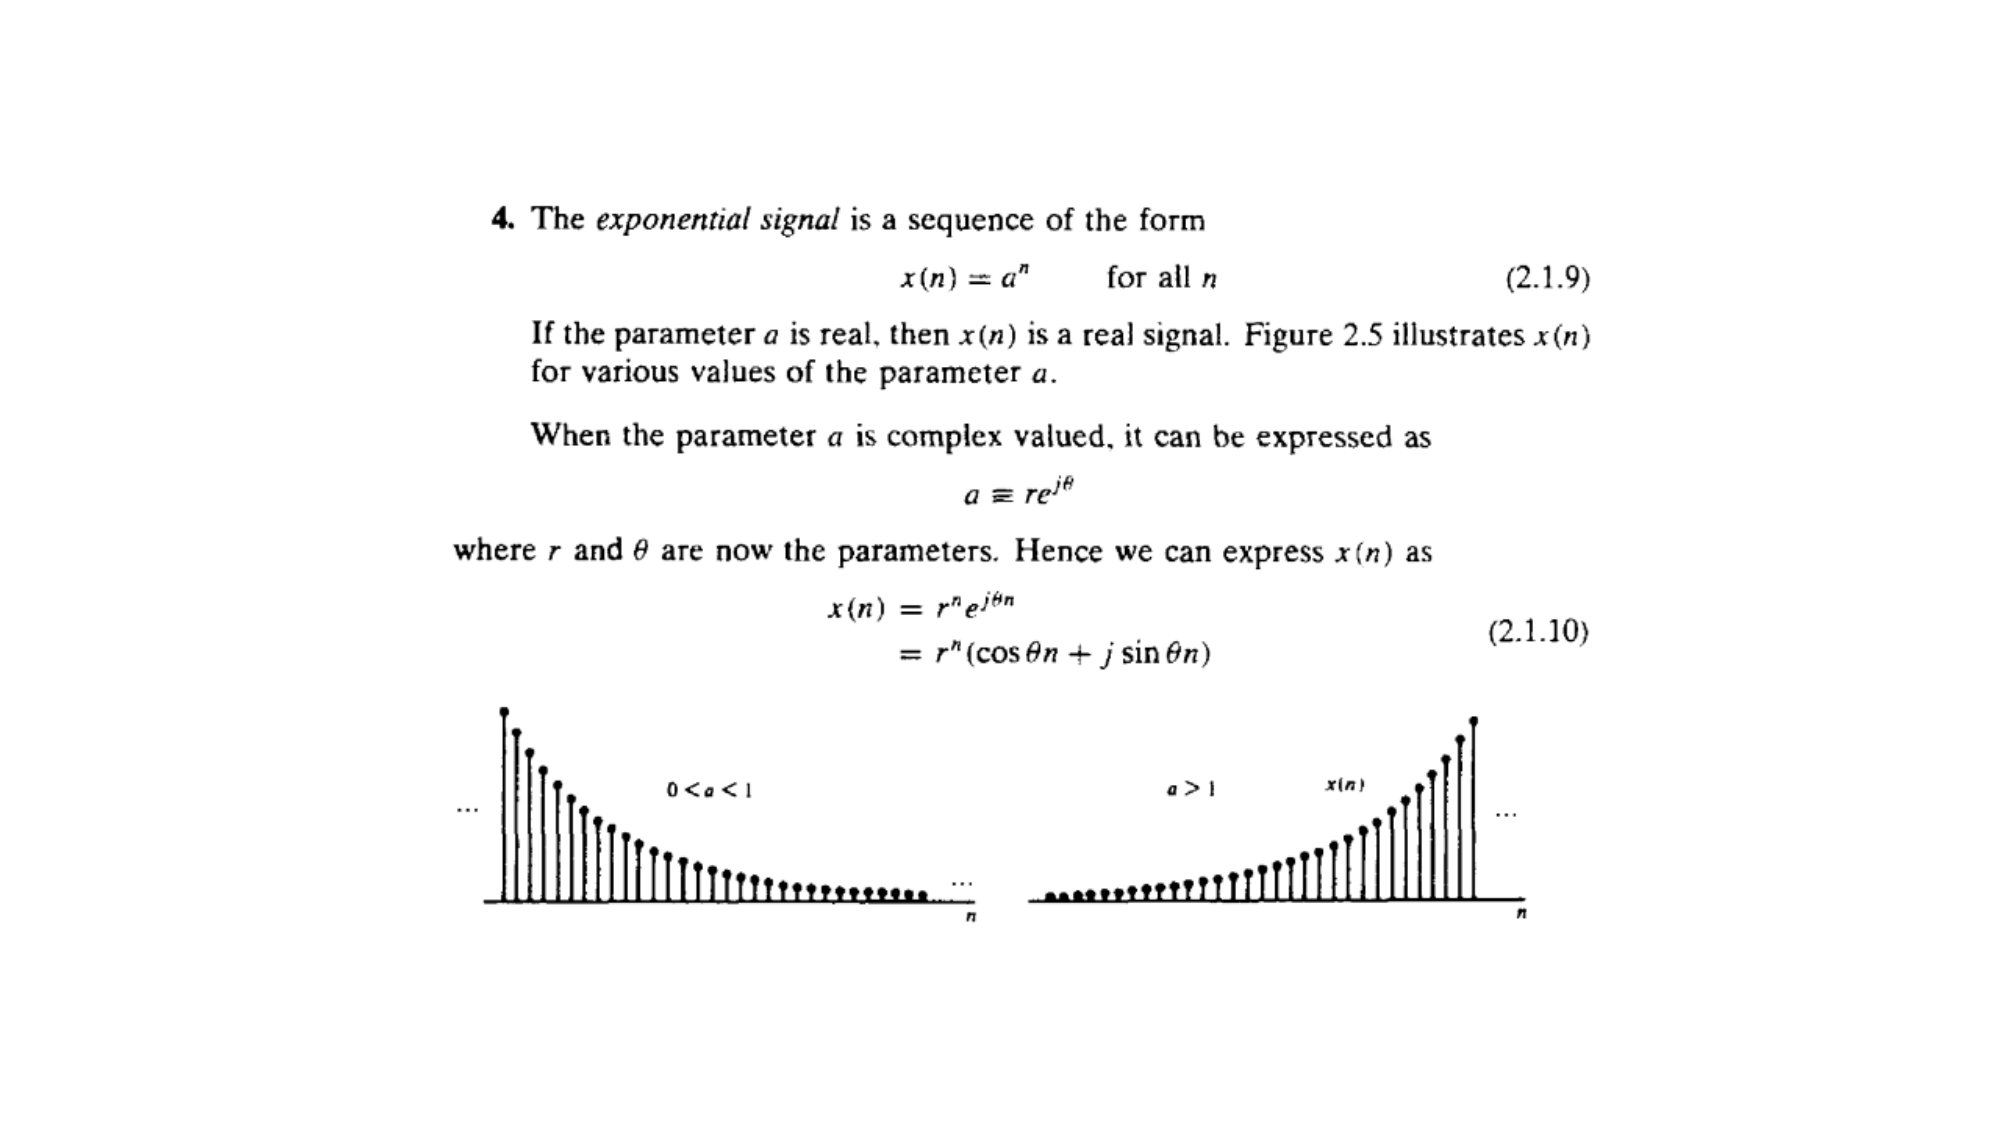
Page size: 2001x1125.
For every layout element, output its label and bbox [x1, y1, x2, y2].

picture [356, 175, 1644, 950]
